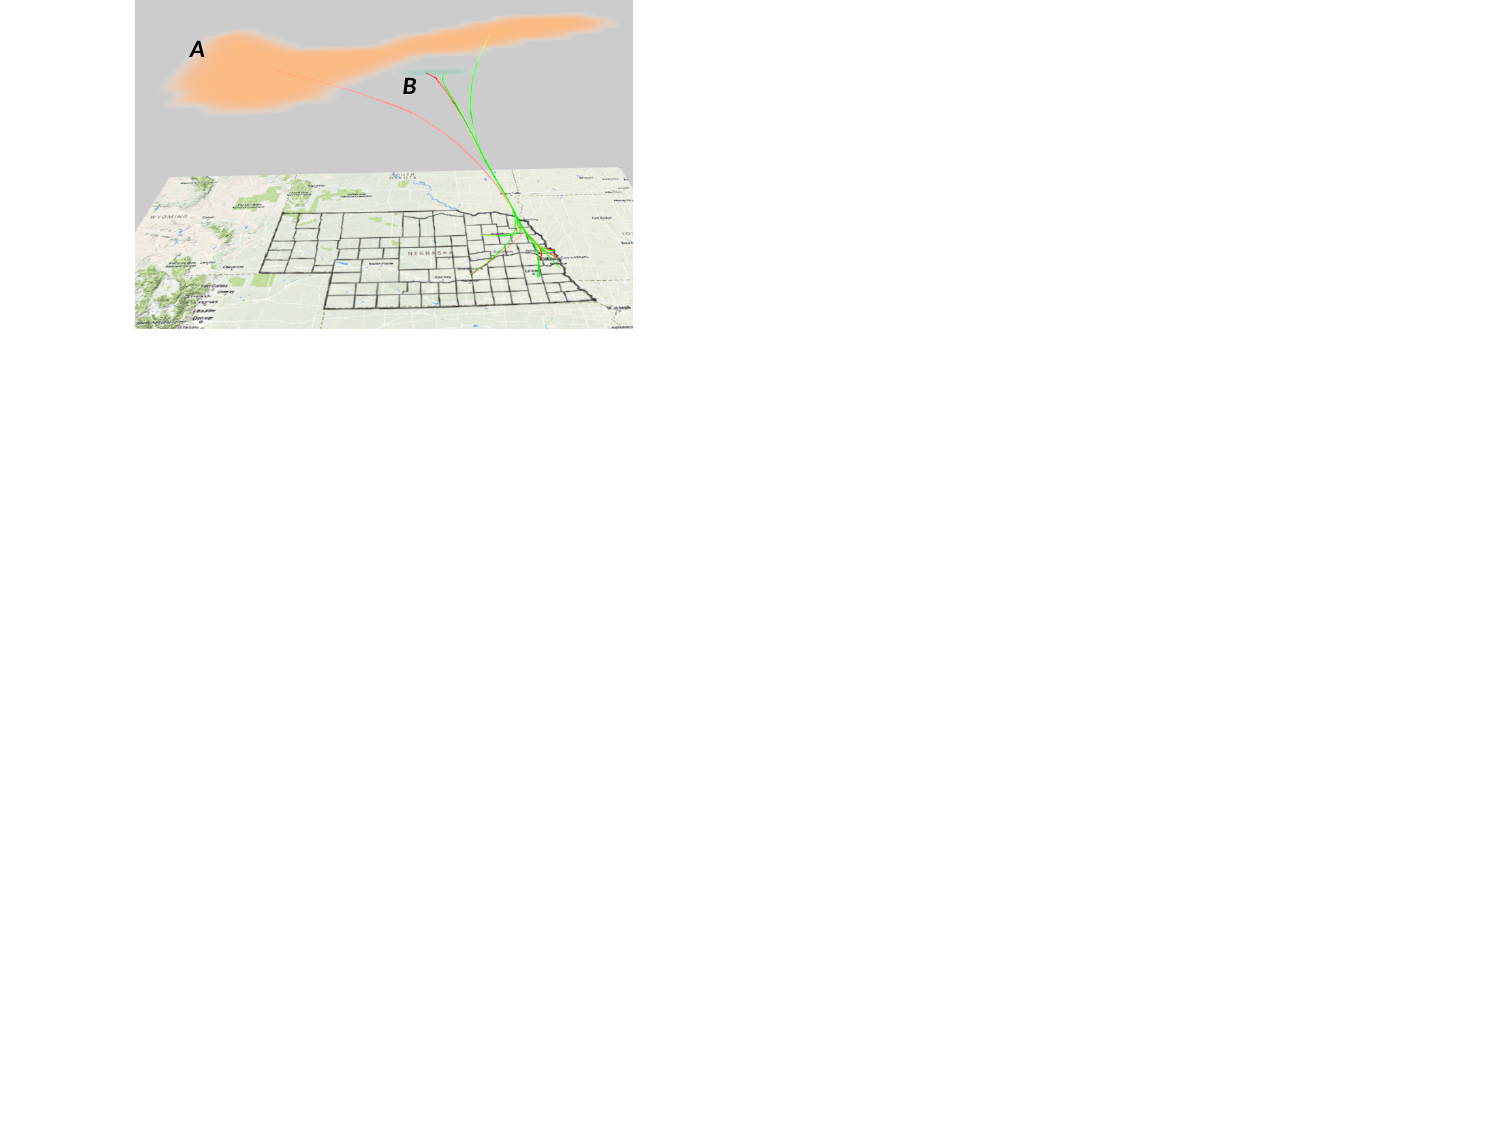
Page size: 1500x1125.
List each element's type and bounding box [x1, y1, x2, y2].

picture [134, 0, 634, 329]
